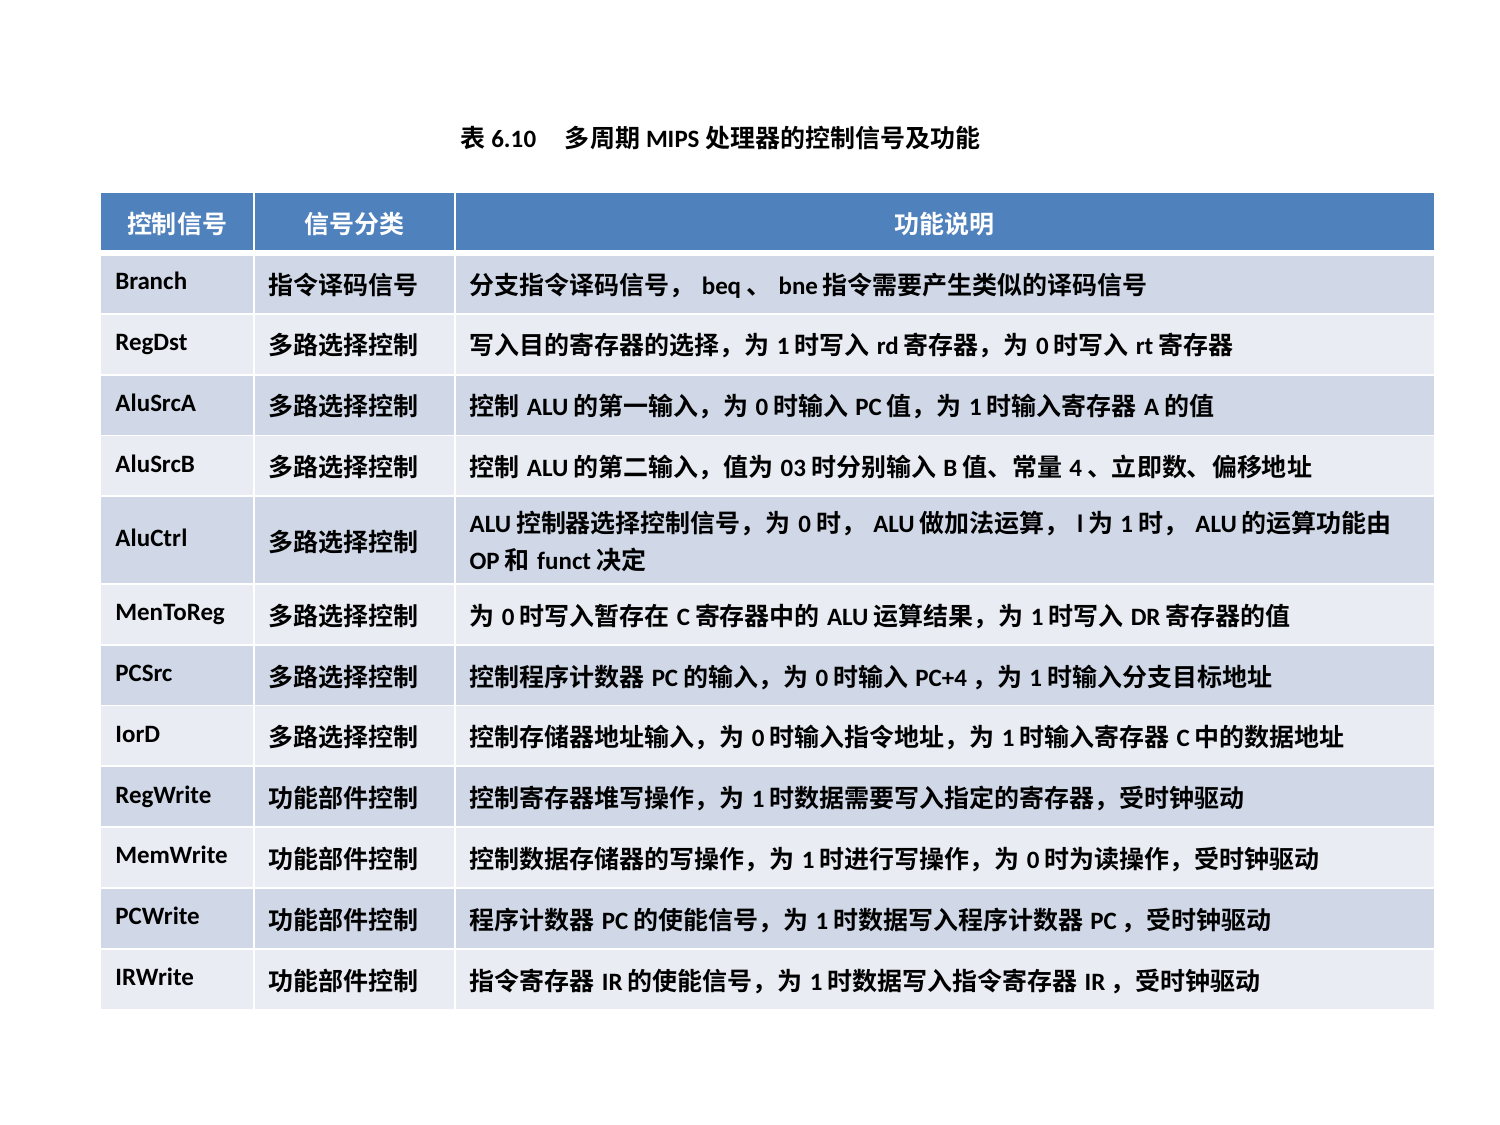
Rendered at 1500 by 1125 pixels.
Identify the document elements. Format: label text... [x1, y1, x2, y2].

table_cell ALU控制器选择控制信号，为0时，ALU做加法运算，l为1时，ALU的运算功能由OP和funct决定 [456, 497, 1434, 583]
table_cell MenToReg [101, 585, 253, 644]
table_cell IorD [101, 706, 253, 765]
table_header 功能说明 [456, 193, 1434, 250]
table_cell 控制存储器地址输入，为0时输入指令地址，为1时输入寄存器C中的数据地址 [456, 706, 1434, 765]
table_cell AluCtrl [101, 497, 253, 583]
table_cell 写入目的寄存器的选择，为1时写入rd寄存器，为0时写入rt寄存器 [456, 315, 1434, 374]
table_cell 多路选择控制 [255, 376, 454, 435]
table_cell 控制数据存储器的写操作，为1时进行写操作，为0时为读操作，受时钟驱动 [456, 828, 1434, 887]
table_cell RegDst [101, 315, 253, 374]
table_cell 控制程序计数器PC的输入，为0时输入PC+4，为1时输入分支目标地址 [456, 646, 1434, 705]
table_cell 功能部件控制 [255, 950, 454, 1009]
table_cell 功能部件控制 [255, 889, 454, 948]
table_cell AluSrcB [101, 436, 253, 495]
table_cell 指令寄存器IR的使能信号，为1时数据写入指令寄存器IR，受时钟驱动 [456, 950, 1434, 1009]
table_cell IRWrite [101, 950, 253, 1009]
table_cell 分支指令译码信号，beq、bne指令需要产生类似的译码信号 [456, 256, 1434, 313]
table_cell MemWrite [101, 828, 253, 887]
table_cell 多路选择控制 [255, 497, 454, 583]
table_cell 多路选择控制 [255, 436, 454, 495]
table_cell 控制寄存器堆写操作，为1时数据需要写入指定的寄存器，受时钟驱动 [456, 767, 1434, 826]
table_cell RegWrite [101, 767, 253, 826]
table_cell 控制ALU的第二输入，值为03时分别输入B值、常量4、立即数、偏移地址 [456, 436, 1434, 495]
table_cell 多路选择控制 [255, 646, 454, 705]
table_cell AluSrcA [101, 376, 253, 435]
table_cell 多路选择控制 [255, 706, 454, 765]
table_cell 为0时写入暂存在C寄存器中的ALU运算结果，为1时写入DR寄存器的值 [456, 585, 1434, 644]
table_cell PCSrc [101, 646, 253, 705]
table_cell 指令译码信号 [255, 256, 454, 313]
table_header 控制信号 [101, 193, 253, 250]
table_header 信号分类 [255, 193, 454, 250]
table_cell 功能部件控制 [255, 828, 454, 887]
table_cell 控制ALU的第一输入，为0时输入PC值，为1时输入寄存器A的值 [456, 376, 1434, 435]
text_box 表6.10 多周期MIPS处理器的控制信号及功能 [445, 115, 996, 161]
table_cell PCWrite [101, 889, 253, 948]
table_cell 多路选择控制 [255, 315, 454, 374]
table_cell 功能部件控制 [255, 767, 454, 826]
table_cell Branch [101, 256, 253, 313]
table_cell 多路选择控制 [255, 585, 454, 644]
table_cell 程序计数器PC的使能信号，为1时数据写入程序计数器PC，受时钟驱动 [456, 889, 1434, 948]
